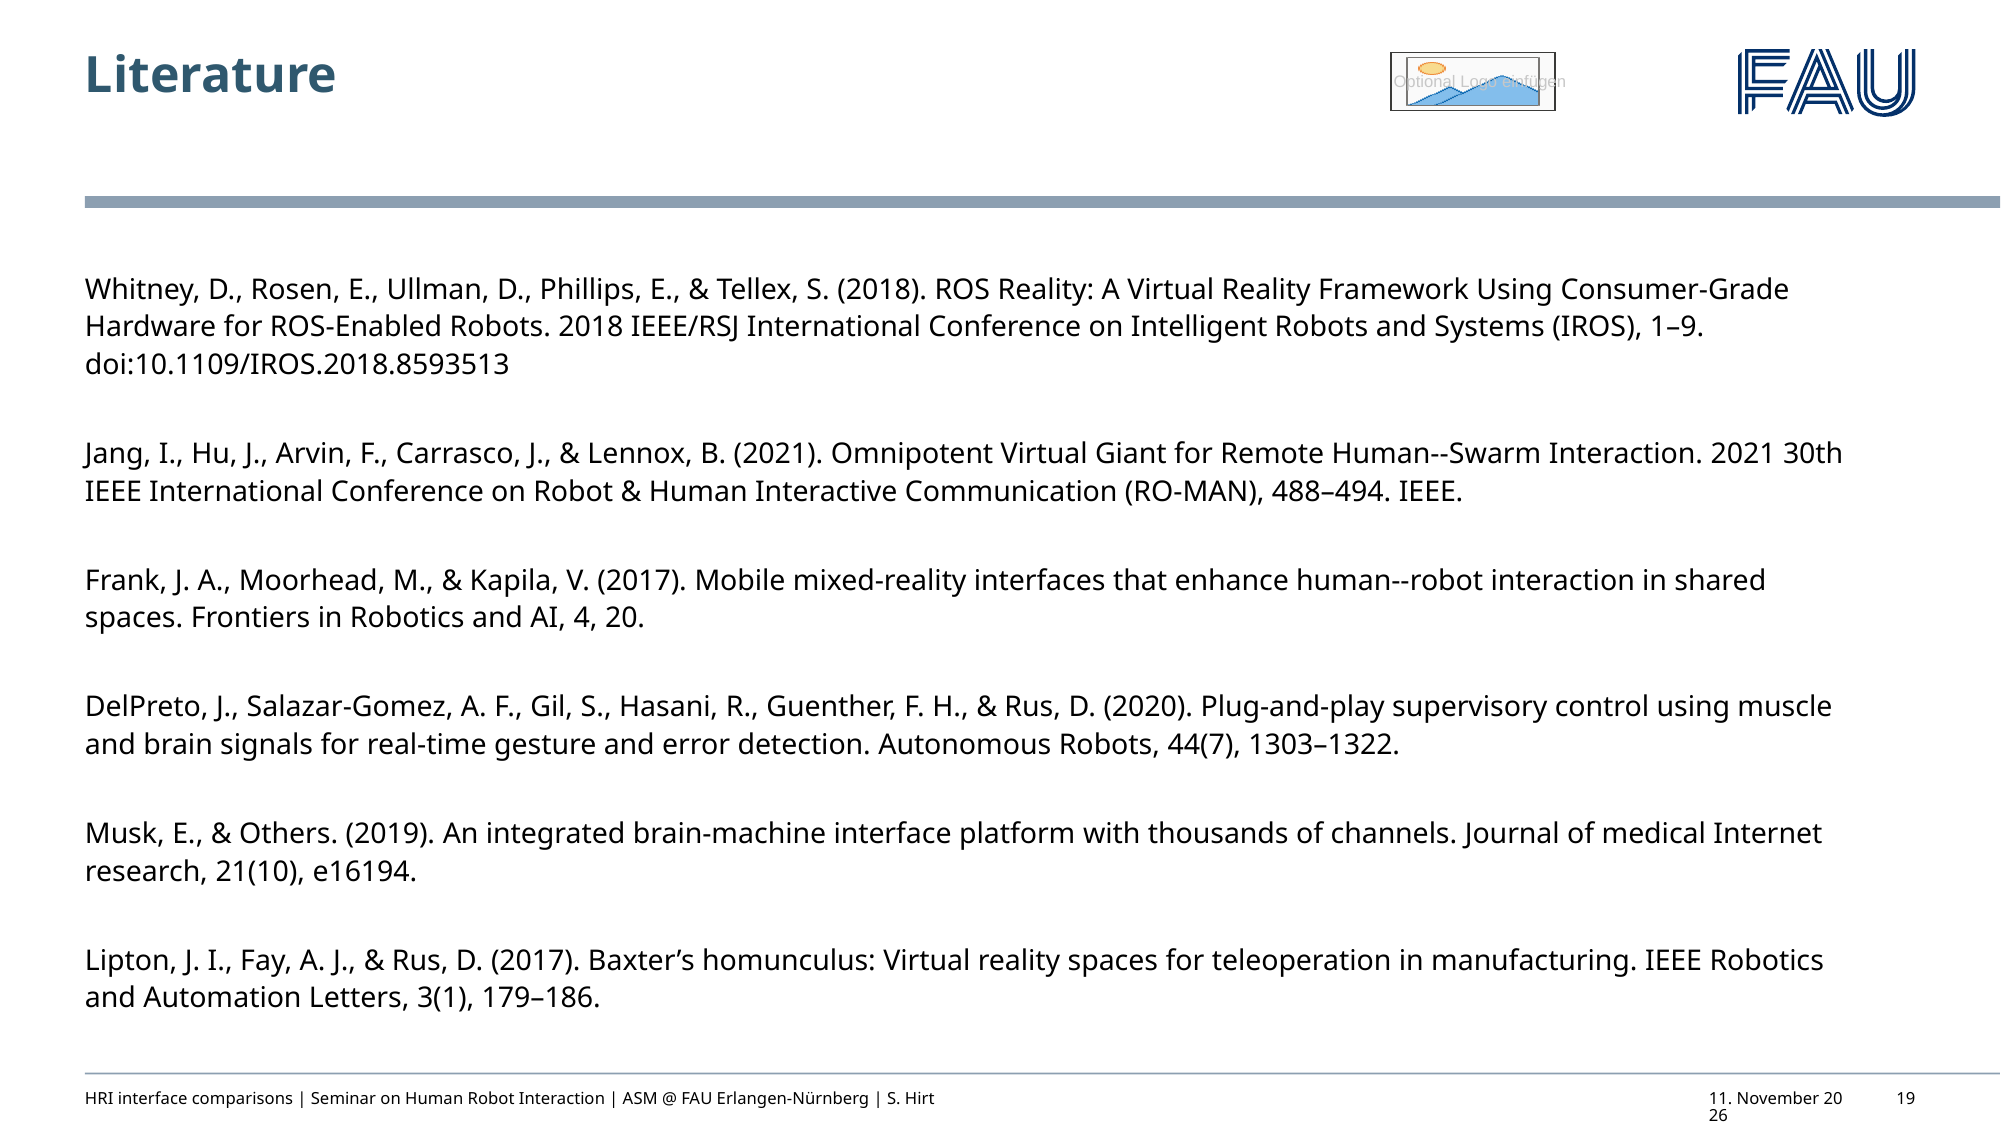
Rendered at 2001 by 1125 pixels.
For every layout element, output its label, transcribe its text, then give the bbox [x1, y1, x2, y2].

slide_number 19 [1883, 1088, 1916, 1109]
title Literature [85, 49, 1208, 104]
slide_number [1708, 1088, 1849, 1109]
picture [1383, 49, 1562, 113]
footer HRI interface comparisons | Seminar on Human Robot Interaction | ASM @ FAU Erlangen-Nürnberg | S. Hirt [85, 1088, 1000, 1109]
list Whitney, D., Rosen, E., Ullman, D., Phillips, E., & Tellex, S. (2018). ROS Reality: A Virtual Reality Framework Using Consumer-Grade Hardware for ROS-Enabled Robots. 2018 IEEE/RSJ International Conference on Intelligent Robots and Systems (IROS), 1–9. doi:10.1109/IROS.2018.8593513 Jang, I., Hu, J., Arvin, F., Carrasco, J., & Lennox, B. (2021). Omnipotent Virtual Giant for Remote Human--Swarm Interaction. 2021 30th IEEE International Conference on Robot & Human Interactive Communication (RO-MAN), 488–494. IEEE. Frank, J. A., Moorhead, M., & Kapila, V. (2017). Mobile mixed-reality interfaces that enhance human--robot interaction in shared spaces. Frontiers in Robotics and AI, 4, 20. DelPreto, J., Salazar-Gomez, A. F., Gil, S., Hasani, R., Guenther, F. H., & Rus, D. (2020). Plug-and-play supervisory control using muscle and brain signals for real-time gesture and error detection. Autonomous Robots, 44(7), 1303–1322. Musk, E., & Others. (2019). An integrated brain-machine interface platform with thousands of channels. Journal of medical Internet research, 21(10), e16194. Lipton, J. I., Fay, A. J., & Rus, D. (2017). Baxter’s homunculus: Virtual reality spaces for teleoperation in manufacturing. IEEE Robotics and Automation Letters, 3(1), 179–186. [85, 267, 1916, 1018]
